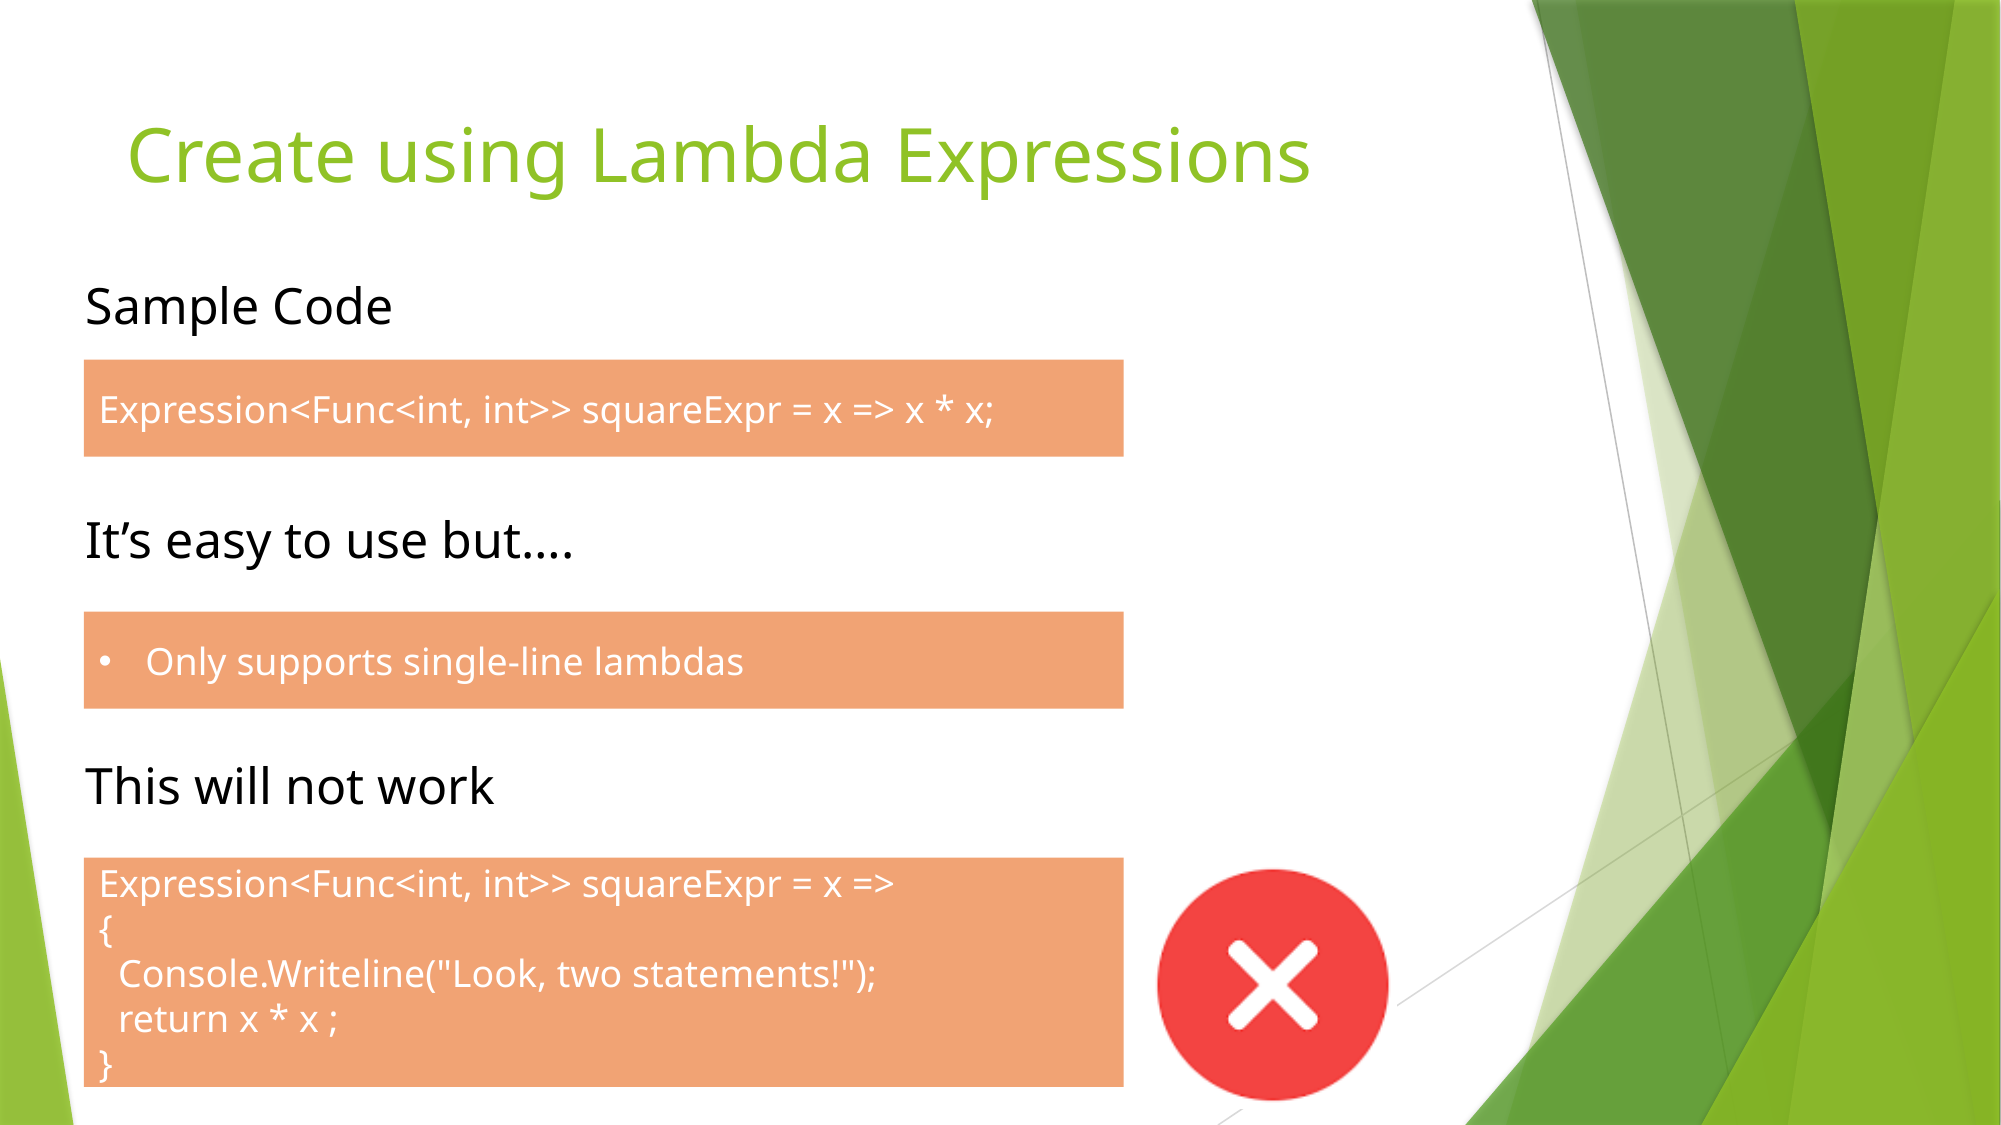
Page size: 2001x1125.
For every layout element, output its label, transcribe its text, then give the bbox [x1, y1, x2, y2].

text_box It’s easy to use but…. [71, 501, 1328, 577]
text_box This will not work [71, 747, 1328, 823]
title Create using Lambda Expressions [111, 99, 1522, 317]
text_box Sample Code [71, 267, 425, 342]
text_box Expression<Func<int, int>> squareExpr = x => { Console.Writeline("Look, two statements!"); return x * x ; } [82, 856, 1125, 1088]
picture [1149, 861, 1398, 1110]
text_box Only supports single-line lambdas [82, 610, 1125, 710]
text_box Expression<Func<int, int>> squareExpr = x => x * x; [82, 358, 1125, 458]
